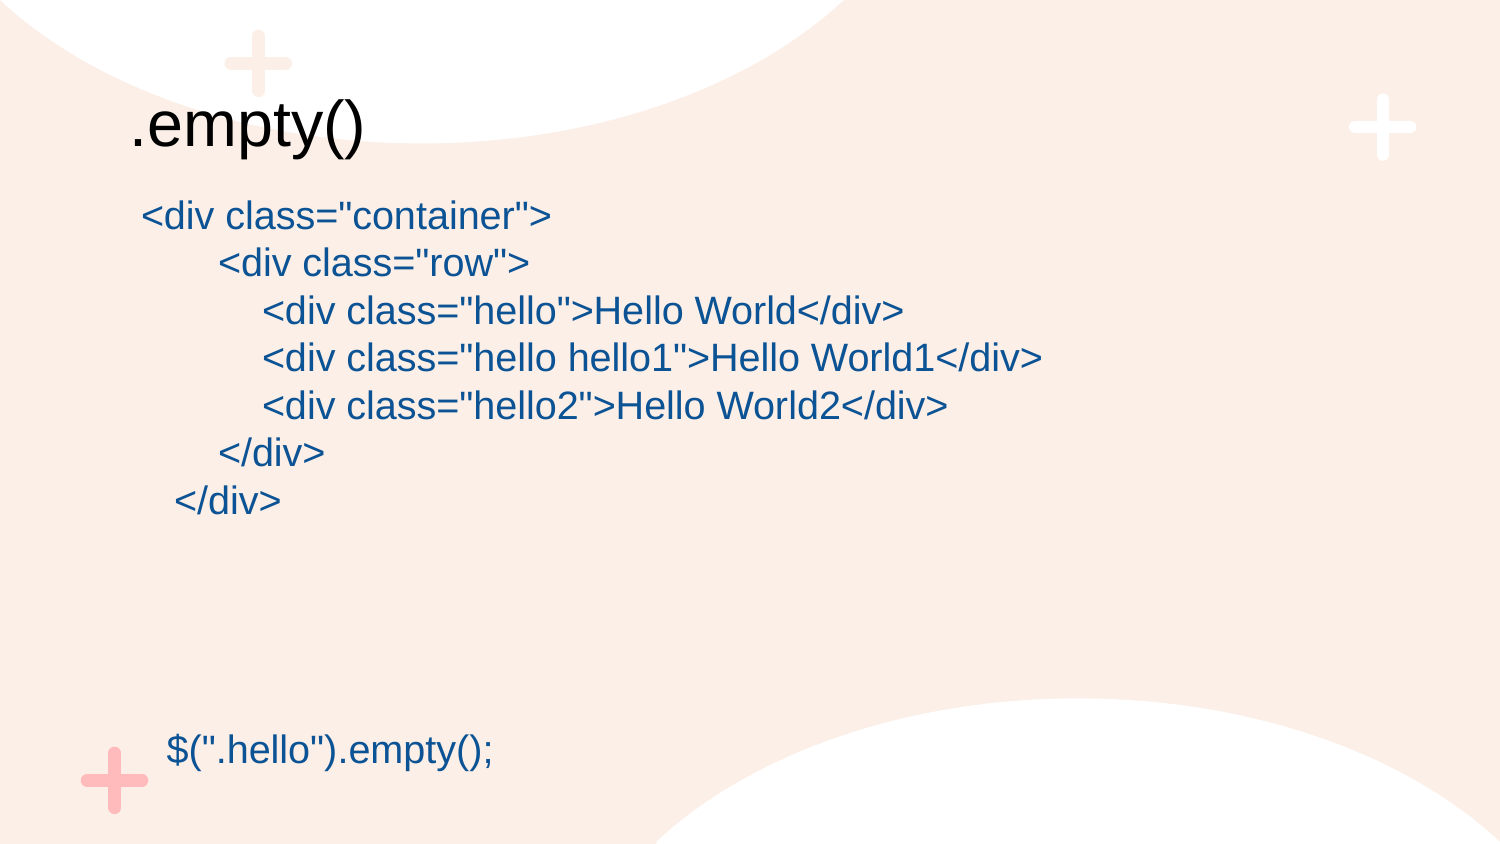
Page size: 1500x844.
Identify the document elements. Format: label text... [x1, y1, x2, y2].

text_box $(".hello").empty(); [151, 685, 892, 816]
text_box <div class="container"> <div class="row"> <div class="hello">Hello World</div> <div class="hello hello1">Hello World1</div> <div class="hello2">Hello World2</div> </div> </div> [115, 174, 1298, 551]
title .empty() [115, 67, 1383, 163]
